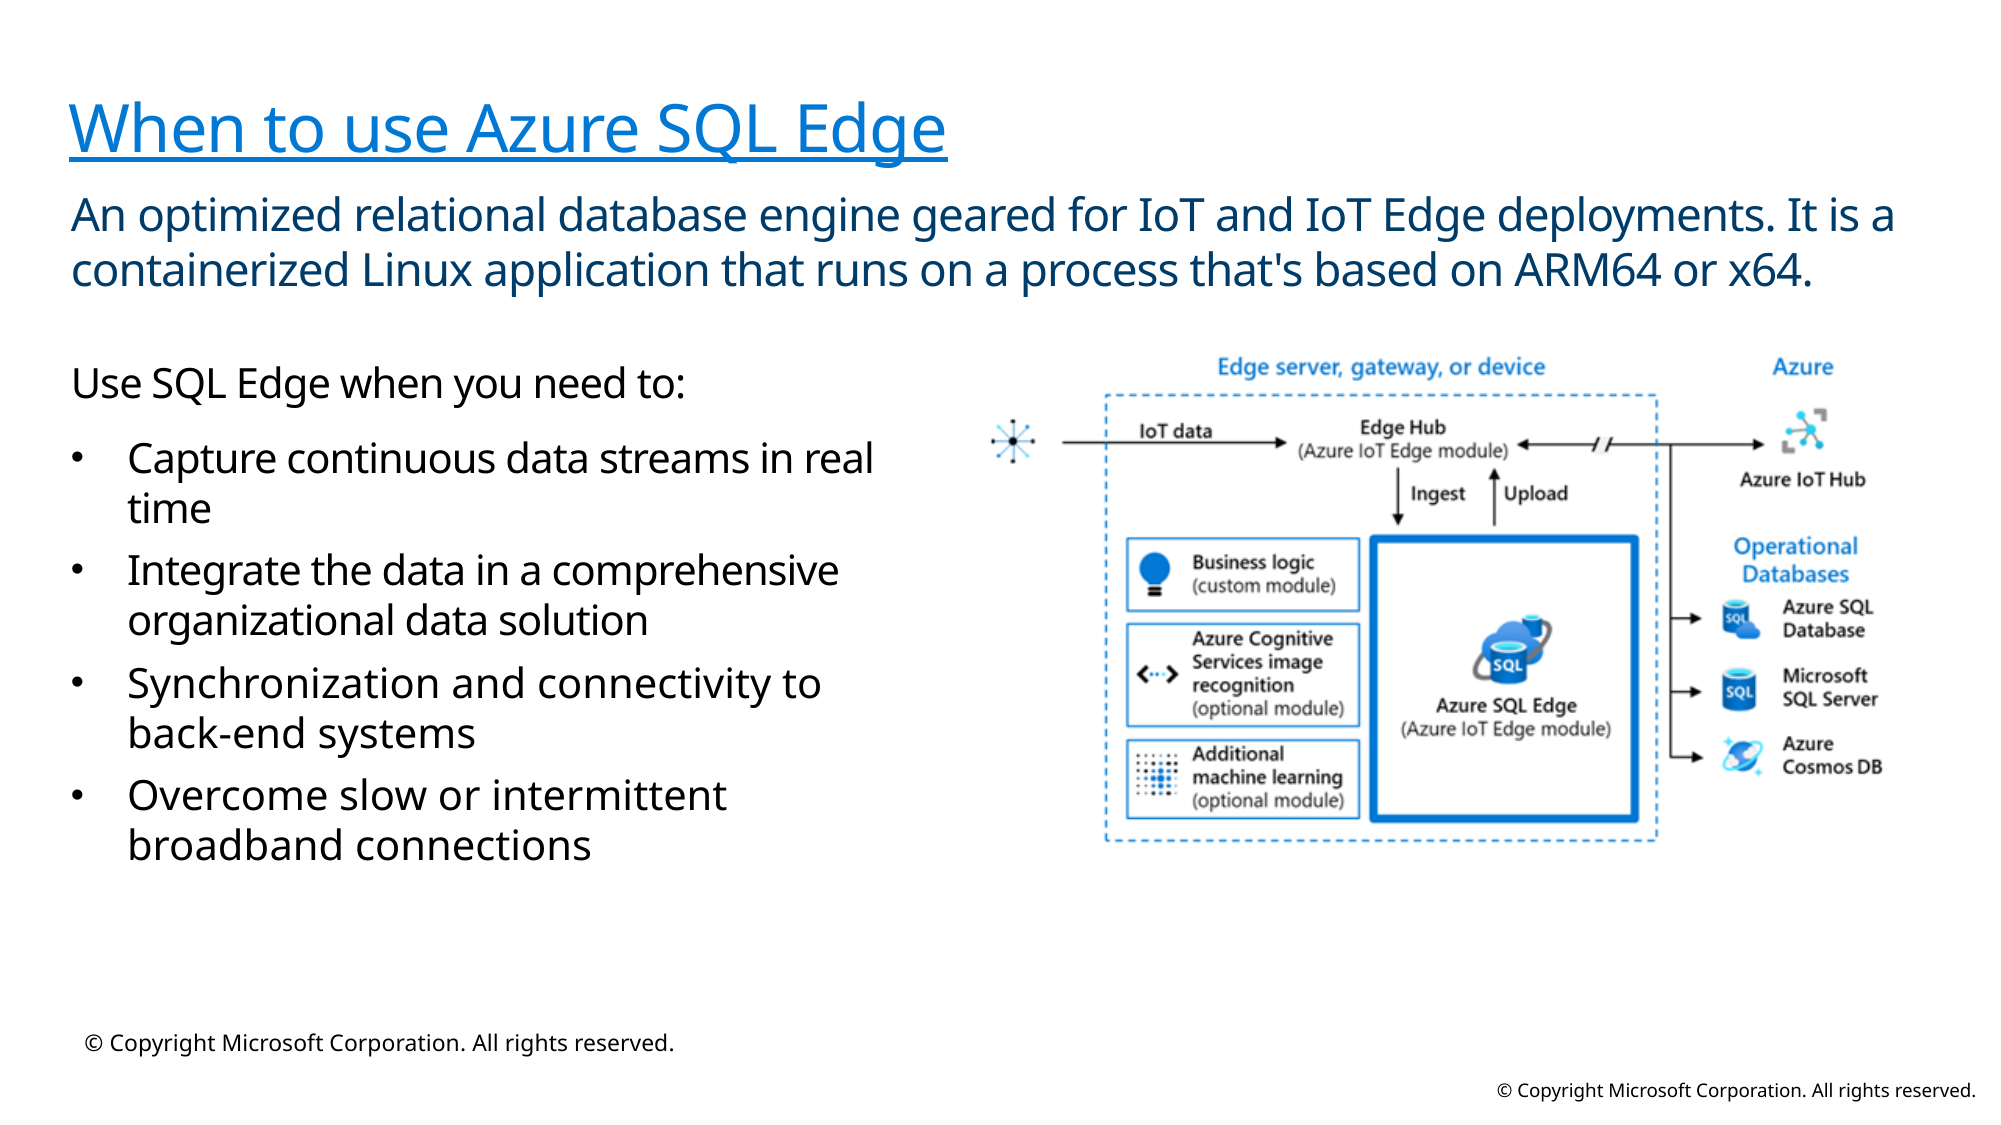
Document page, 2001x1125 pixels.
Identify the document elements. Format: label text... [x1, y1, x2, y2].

list An optimized relational database engine geared for IoT and IoT Edge deployments. It is a containerized Linux application that runs on a process that's based on ARM64 or x64. [70, 177, 1932, 302]
picture [970, 326, 1918, 854]
title When to use Azure SQL Edge [68, 72, 1930, 178]
text_box Use SQL Edge when you need to: Capture continuous data streams in real time Integrate the data in a comprehensive organizational data solution Synchronization and connectivity to back-end systems Overcome slow or intermittent broadband connections [70, 356, 912, 870]
